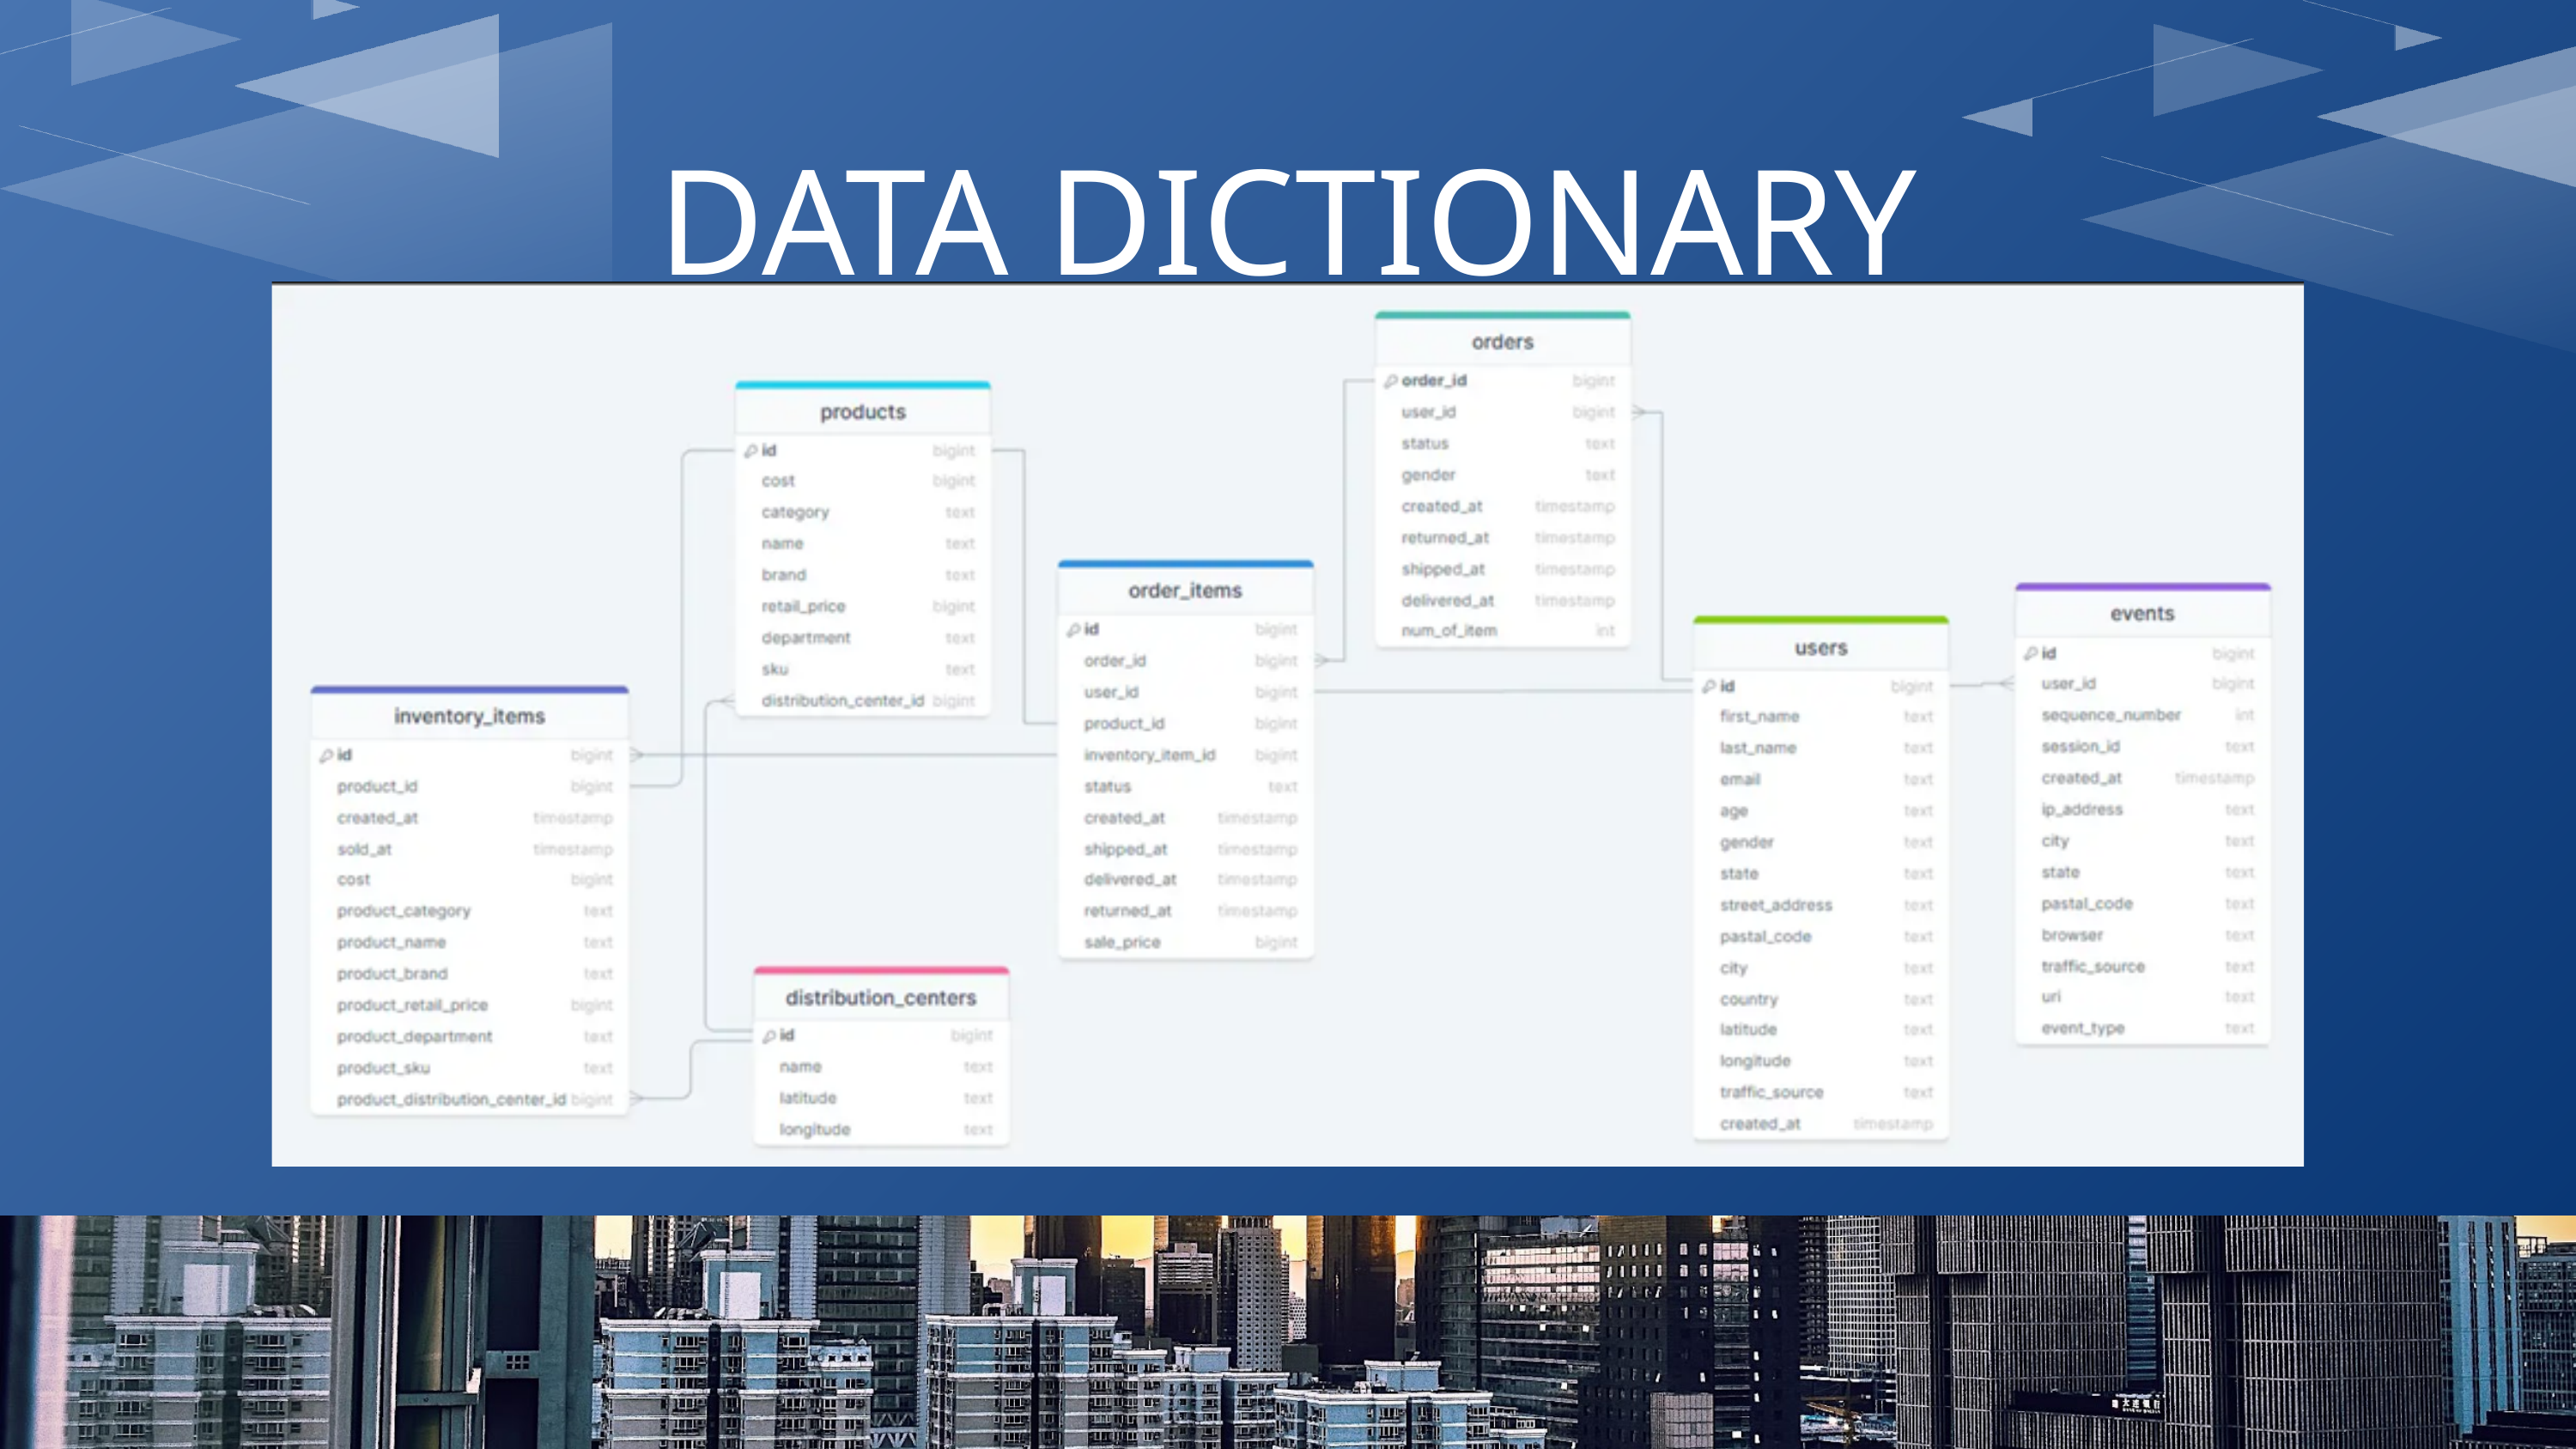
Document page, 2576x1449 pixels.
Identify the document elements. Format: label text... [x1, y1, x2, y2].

text_box DATA DICTIONARY [246, 118, 2330, 305]
text_box [1960, 0, 2576, 384]
text_box [271, 305, 2305, 1167]
text_box [0, 0, 615, 353]
text_box [0, 1216, 2576, 1449]
